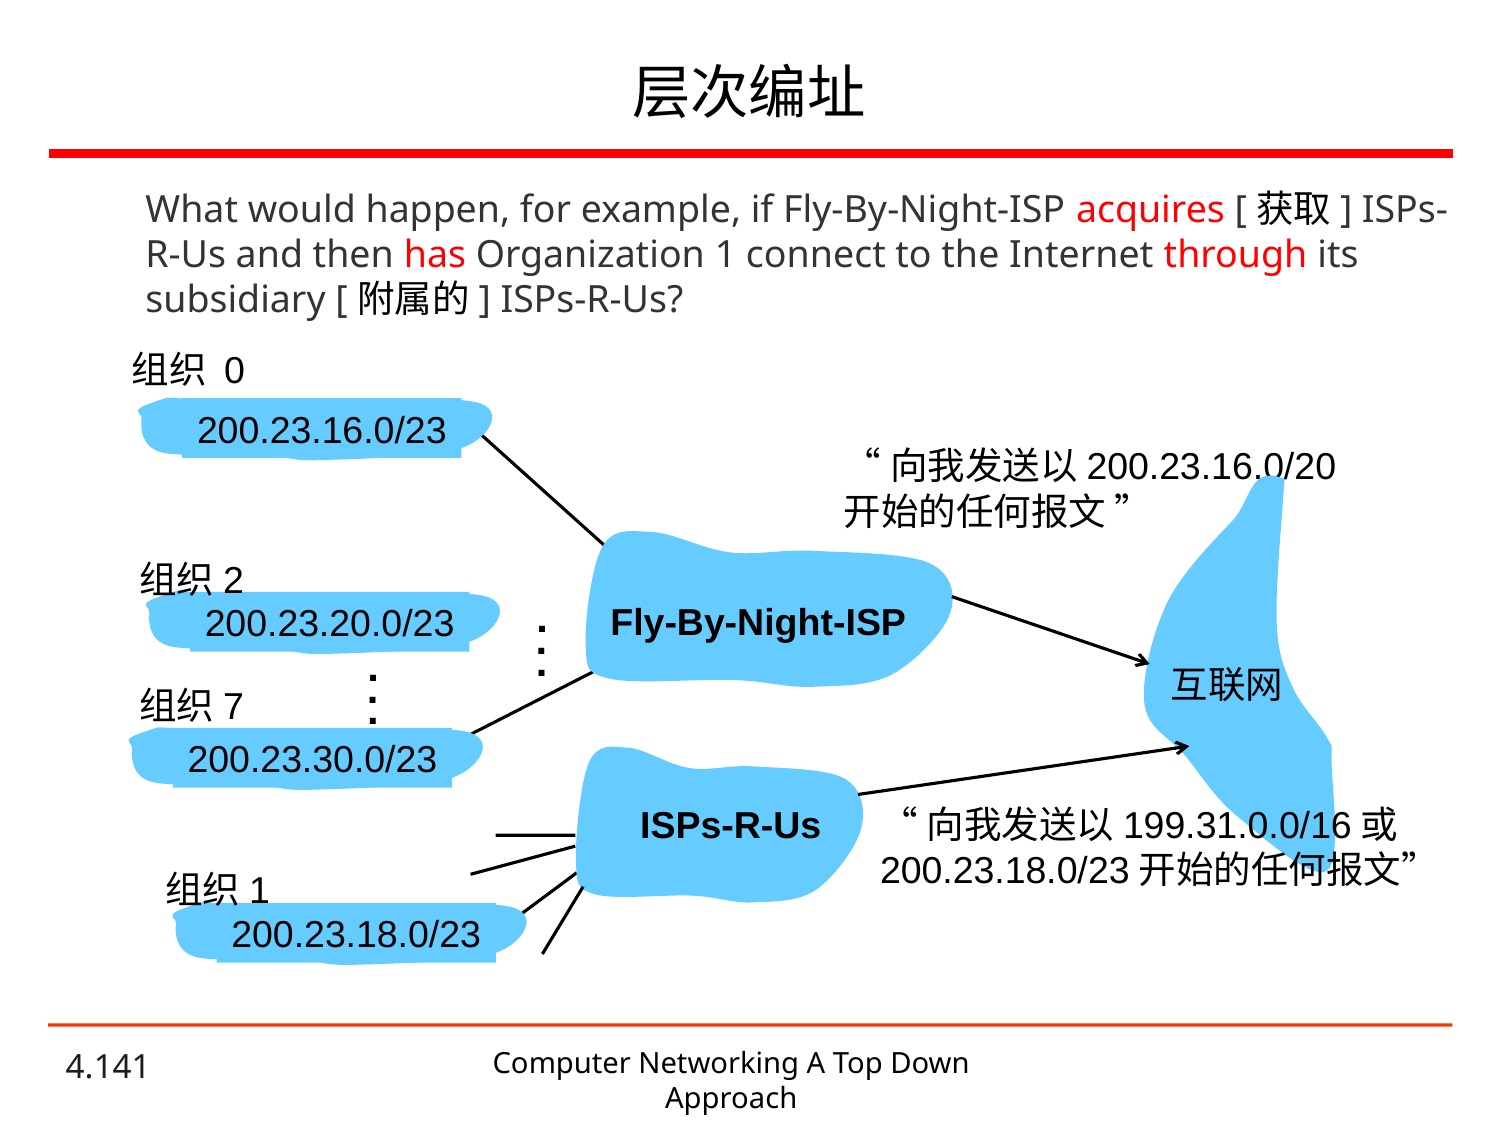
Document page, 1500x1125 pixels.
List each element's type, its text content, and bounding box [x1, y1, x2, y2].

text_box 组织 0 [116, 339, 260, 399]
text_box “向我发送以199.31.0.0/16或 200.23.18.0/23开始的任何报文” [865, 793, 1454, 899]
text_box [1143, 475, 1334, 793]
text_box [122, 394, 507, 462]
text_box 组织7 [124, 674, 259, 722]
text_box 组织1 [150, 859, 285, 919]
text_box 互联网 [1155, 653, 1299, 714]
text_box [951, 596, 1150, 667]
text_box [156, 899, 541, 967]
text_box “向我发送以200.23.16.0/20 开始的任何报文 ” [829, 435, 1351, 540]
title 层次编址 [55, 37, 1443, 143]
text_box What would happen, for example, if Fly-By-Night-ISP acquires [获取] ISPs-R-Us and then has Organization 1 connect to the Internet through its subsidiary [附属的] ISPs-R-Us? [130, 177, 1467, 328]
text_box ISPs-R-Us [625, 793, 837, 854]
text_box [585, 531, 953, 687]
text_box [867, 741, 1190, 793]
text_box Fly-By-Night-ISP [595, 590, 922, 651]
text_box [575, 746, 864, 903]
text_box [351, 631, 395, 742]
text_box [112, 724, 498, 792]
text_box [130, 588, 515, 656]
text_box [520, 583, 564, 693]
text_box 组织2 [124, 548, 259, 608]
